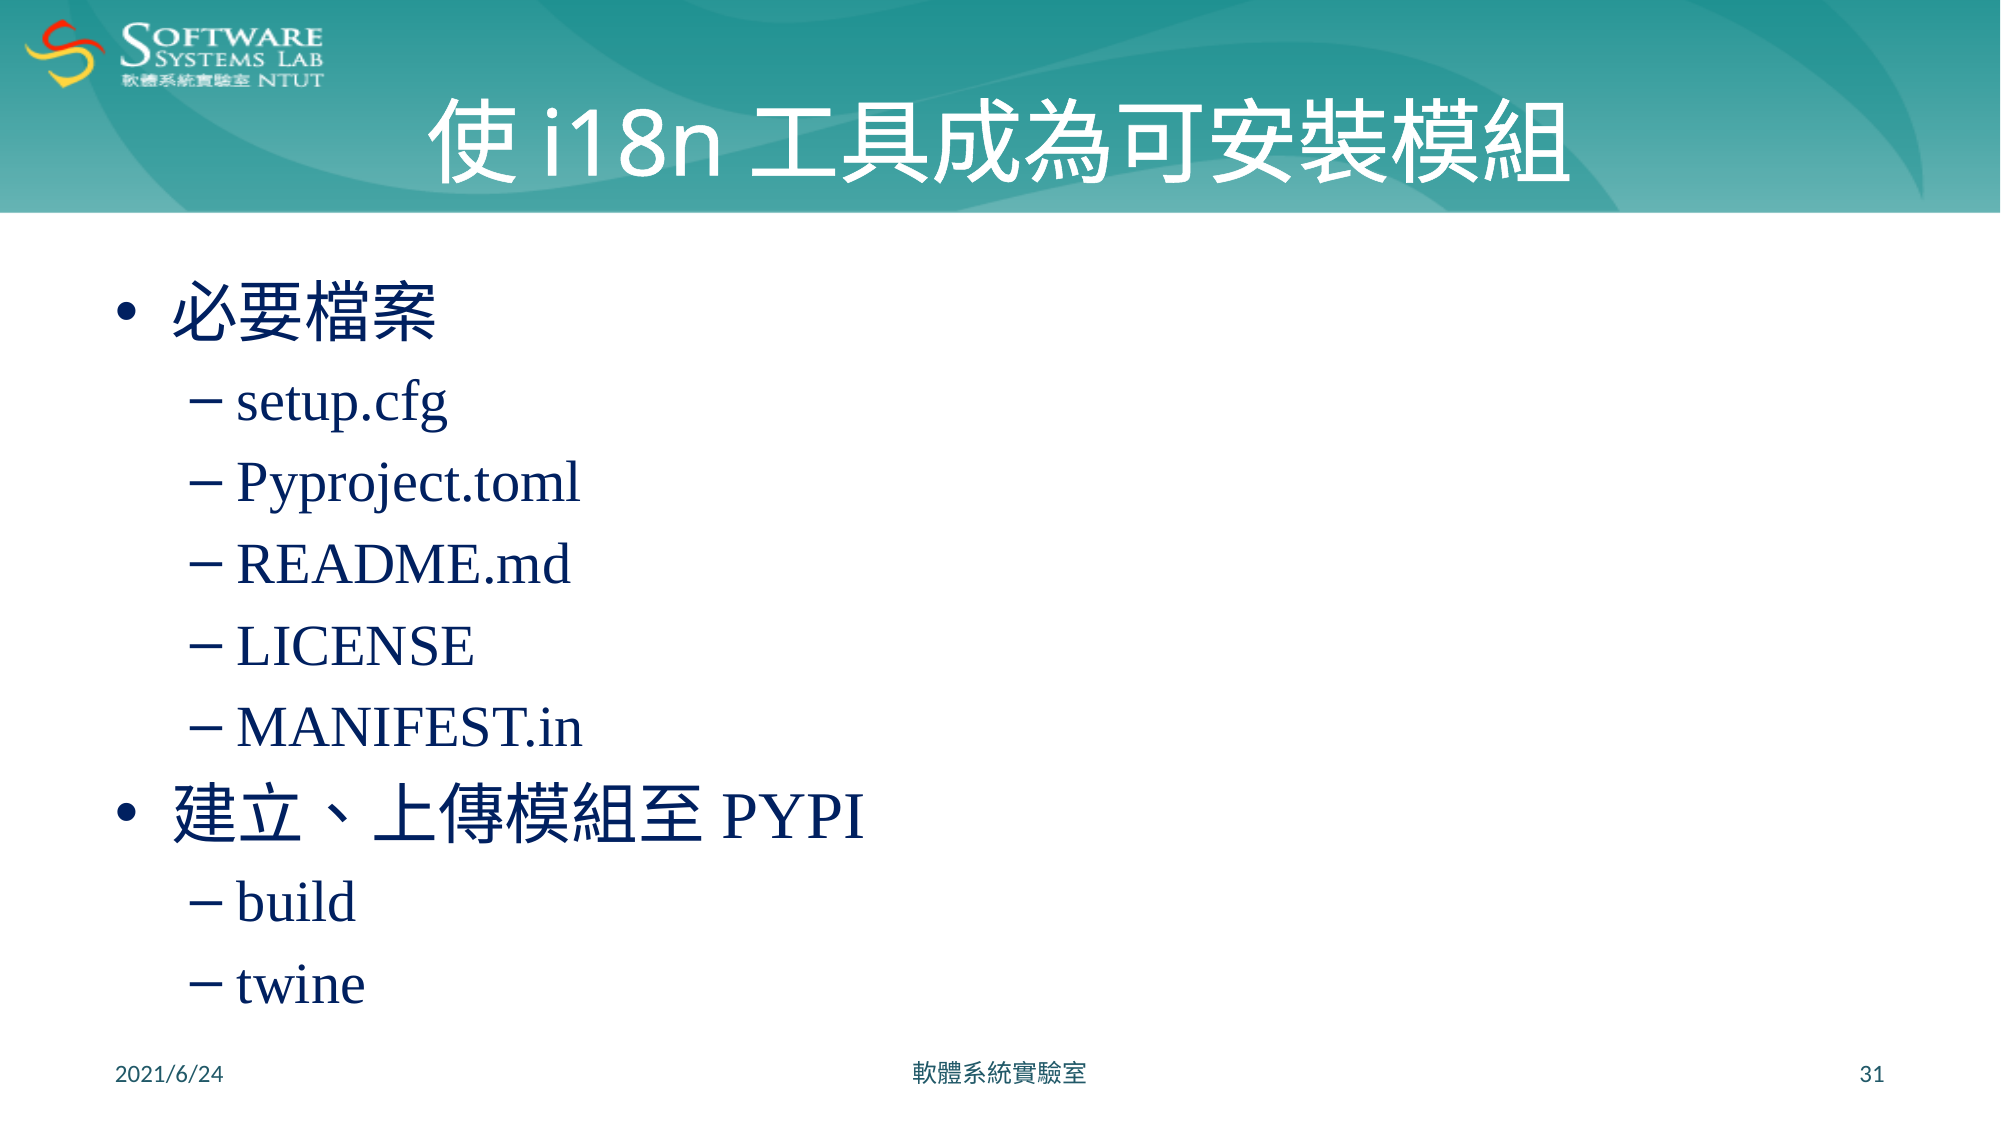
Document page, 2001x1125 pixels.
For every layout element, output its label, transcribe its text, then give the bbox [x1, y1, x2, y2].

title 使i18n工具成為可安裝模組 [99, 44, 1901, 233]
picture [0, 0, 2001, 1125]
slide_number 31 [1433, 1042, 1900, 1103]
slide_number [99, 1042, 567, 1103]
list 必要檔案 setup.cfg Pyproject.toml README.md LICENSE MANIFEST.in 建立、上傳模組至PYPI build twine [99, 262, 1900, 1043]
footer 軟體系統實驗室 [683, 1043, 1317, 1103]
